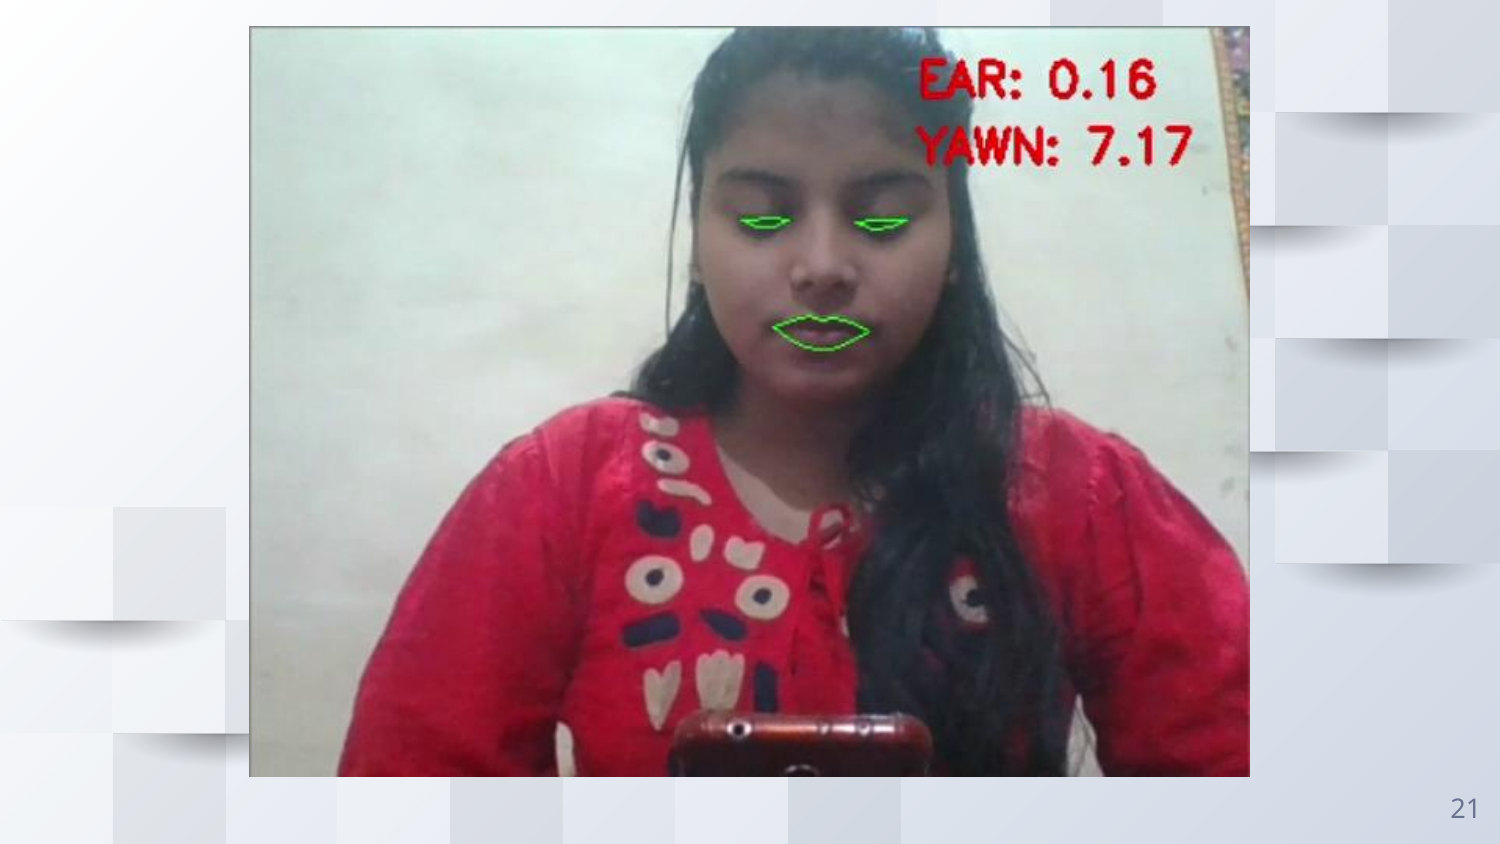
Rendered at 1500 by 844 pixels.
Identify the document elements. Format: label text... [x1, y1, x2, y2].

picture [0, 0, 1500, 844]
slide_number ‹#› [1431, 776, 1500, 844]
